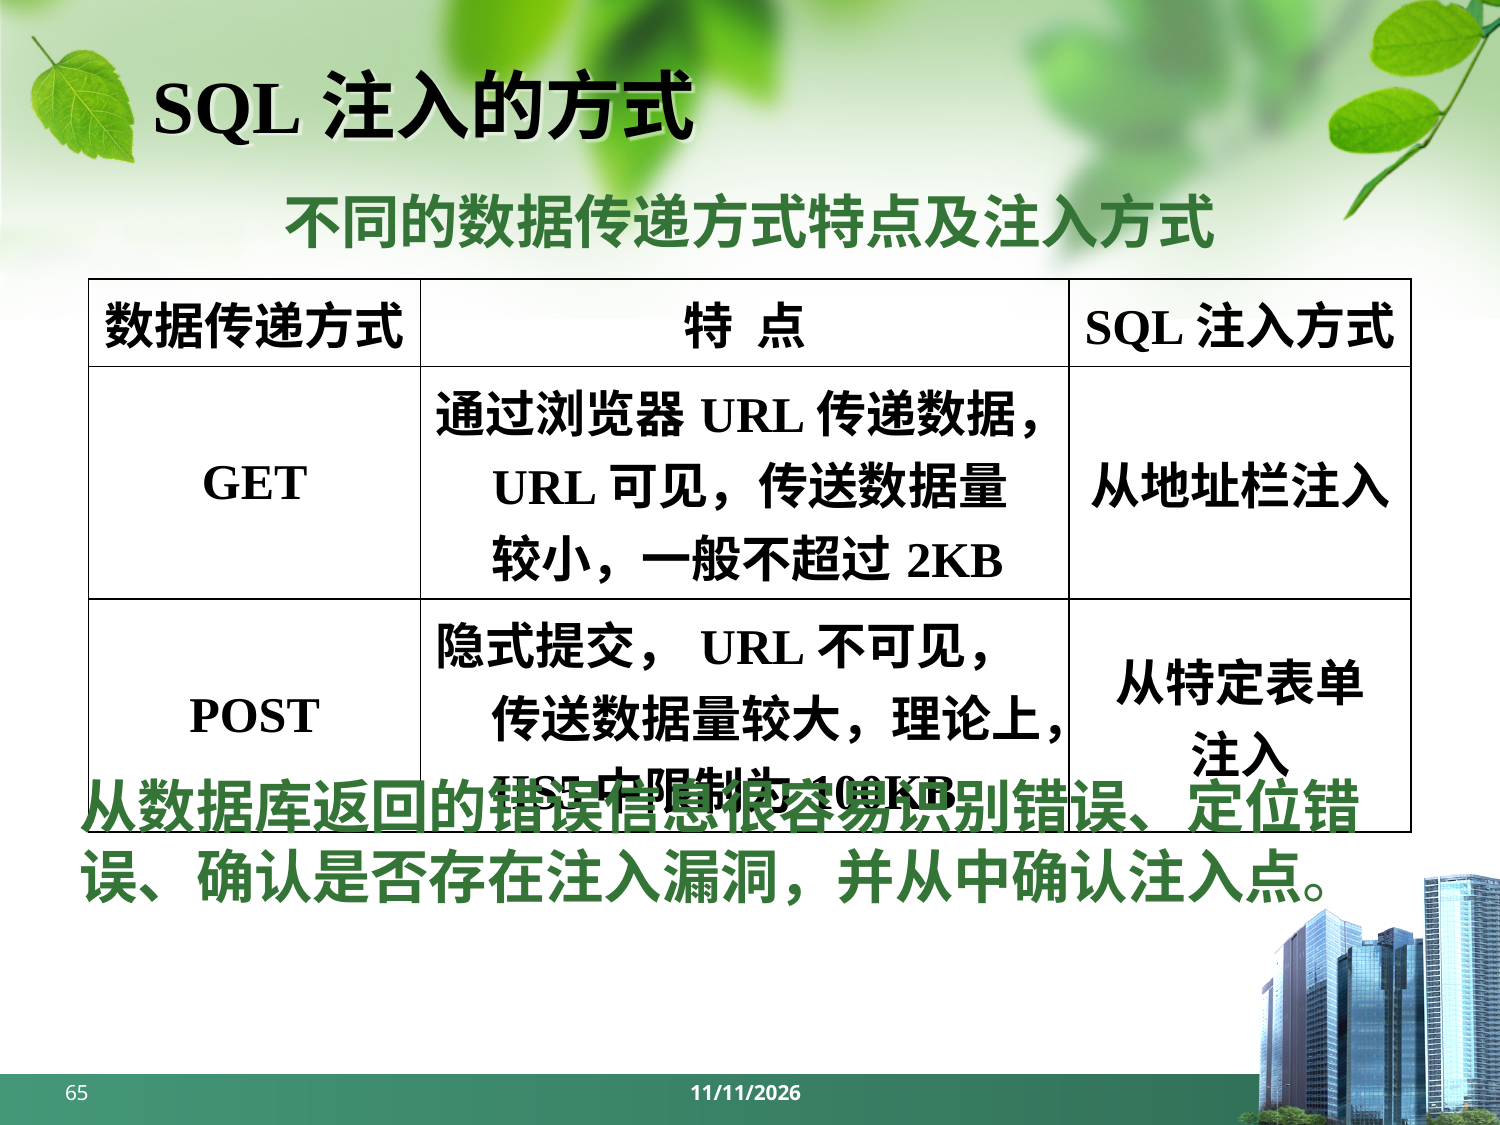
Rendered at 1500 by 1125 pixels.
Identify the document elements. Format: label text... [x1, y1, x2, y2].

table_header SQL注入方式 [1070, 280, 1410, 366]
table_cell 通过浏览器URL传递数据，URL可见，传送数据量较小，一般不超过2KB [421, 367, 1068, 598]
table_header 数据传递方式 [89, 280, 420, 366]
slide_number 65 [50, 1072, 138, 1113]
table_cell POST [89, 600, 420, 775]
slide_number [675, 1072, 1025, 1113]
table_cell 隐式提交，URL不可见，传送数据量较大，理论上，IIS5中限制为100KB [421, 600, 1068, 775]
table_cell 从地址栏注入 [1070, 367, 1410, 598]
table_header 特 点 [421, 280, 1068, 366]
title SQL注入的方式 [137, 57, 1325, 150]
table_cell GET [89, 367, 420, 598]
picture [0, 0, 1500, 319]
text_box 不同的数据传递方式特点及注入方式 [88, 184, 1424, 257]
table_cell 从特定表单 注入 [1070, 600, 1410, 831]
text_box 从数据库返回的错误信息很容易识别错误、定位错误、确认是否存在注入漏洞，并从中确认注入点。 [64, 775, 1400, 906]
